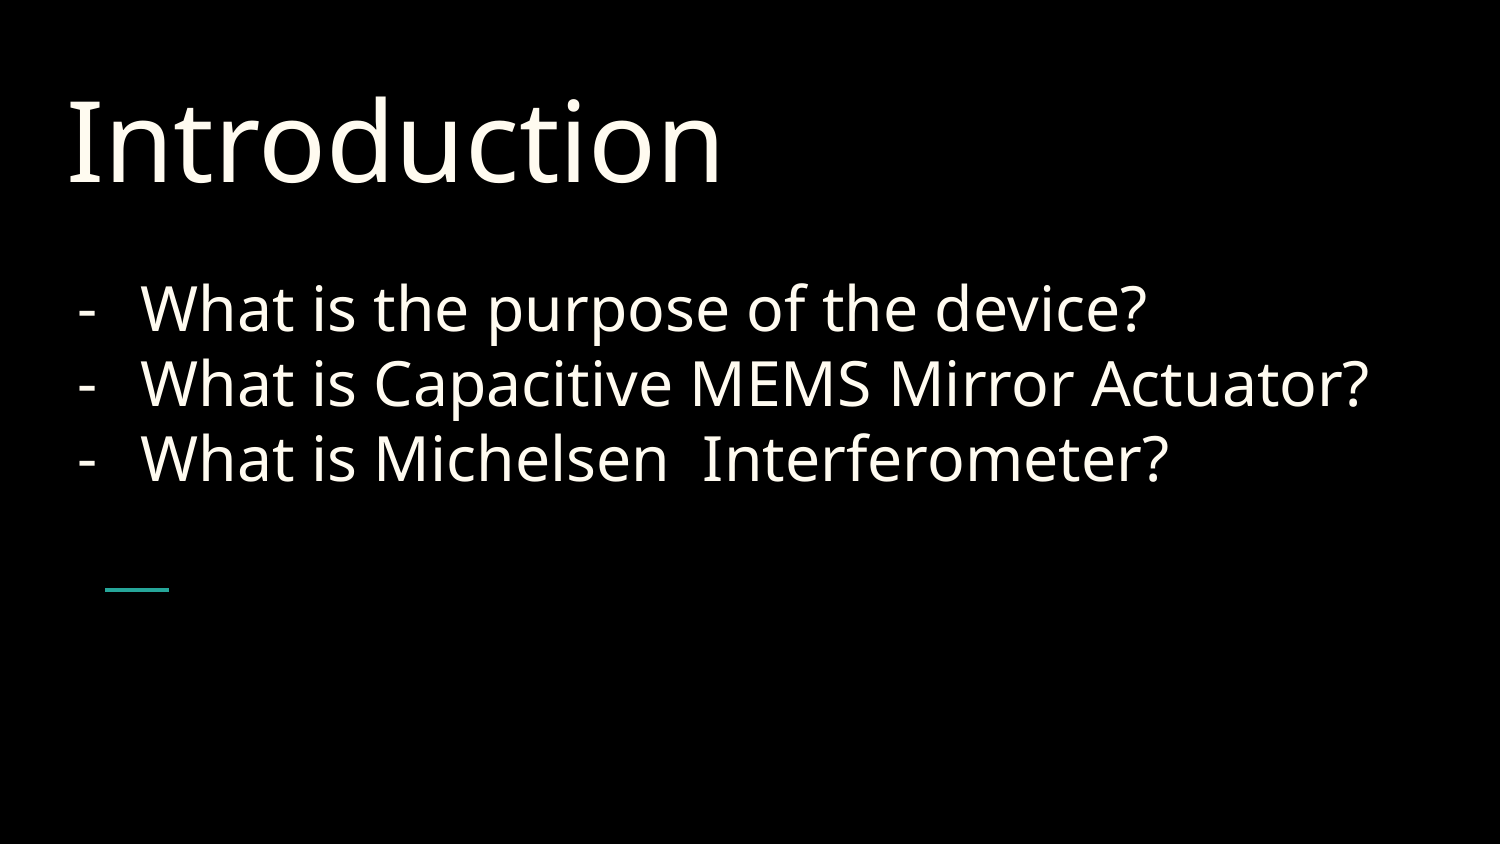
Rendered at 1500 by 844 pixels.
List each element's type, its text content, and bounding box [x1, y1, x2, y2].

text_box What is the purpose of the device? What is Capacitive MEMS Mirror Actuator? What is Michelsen Interferometer? [51, 261, 1389, 501]
title Introduction [51, 87, 1449, 189]
